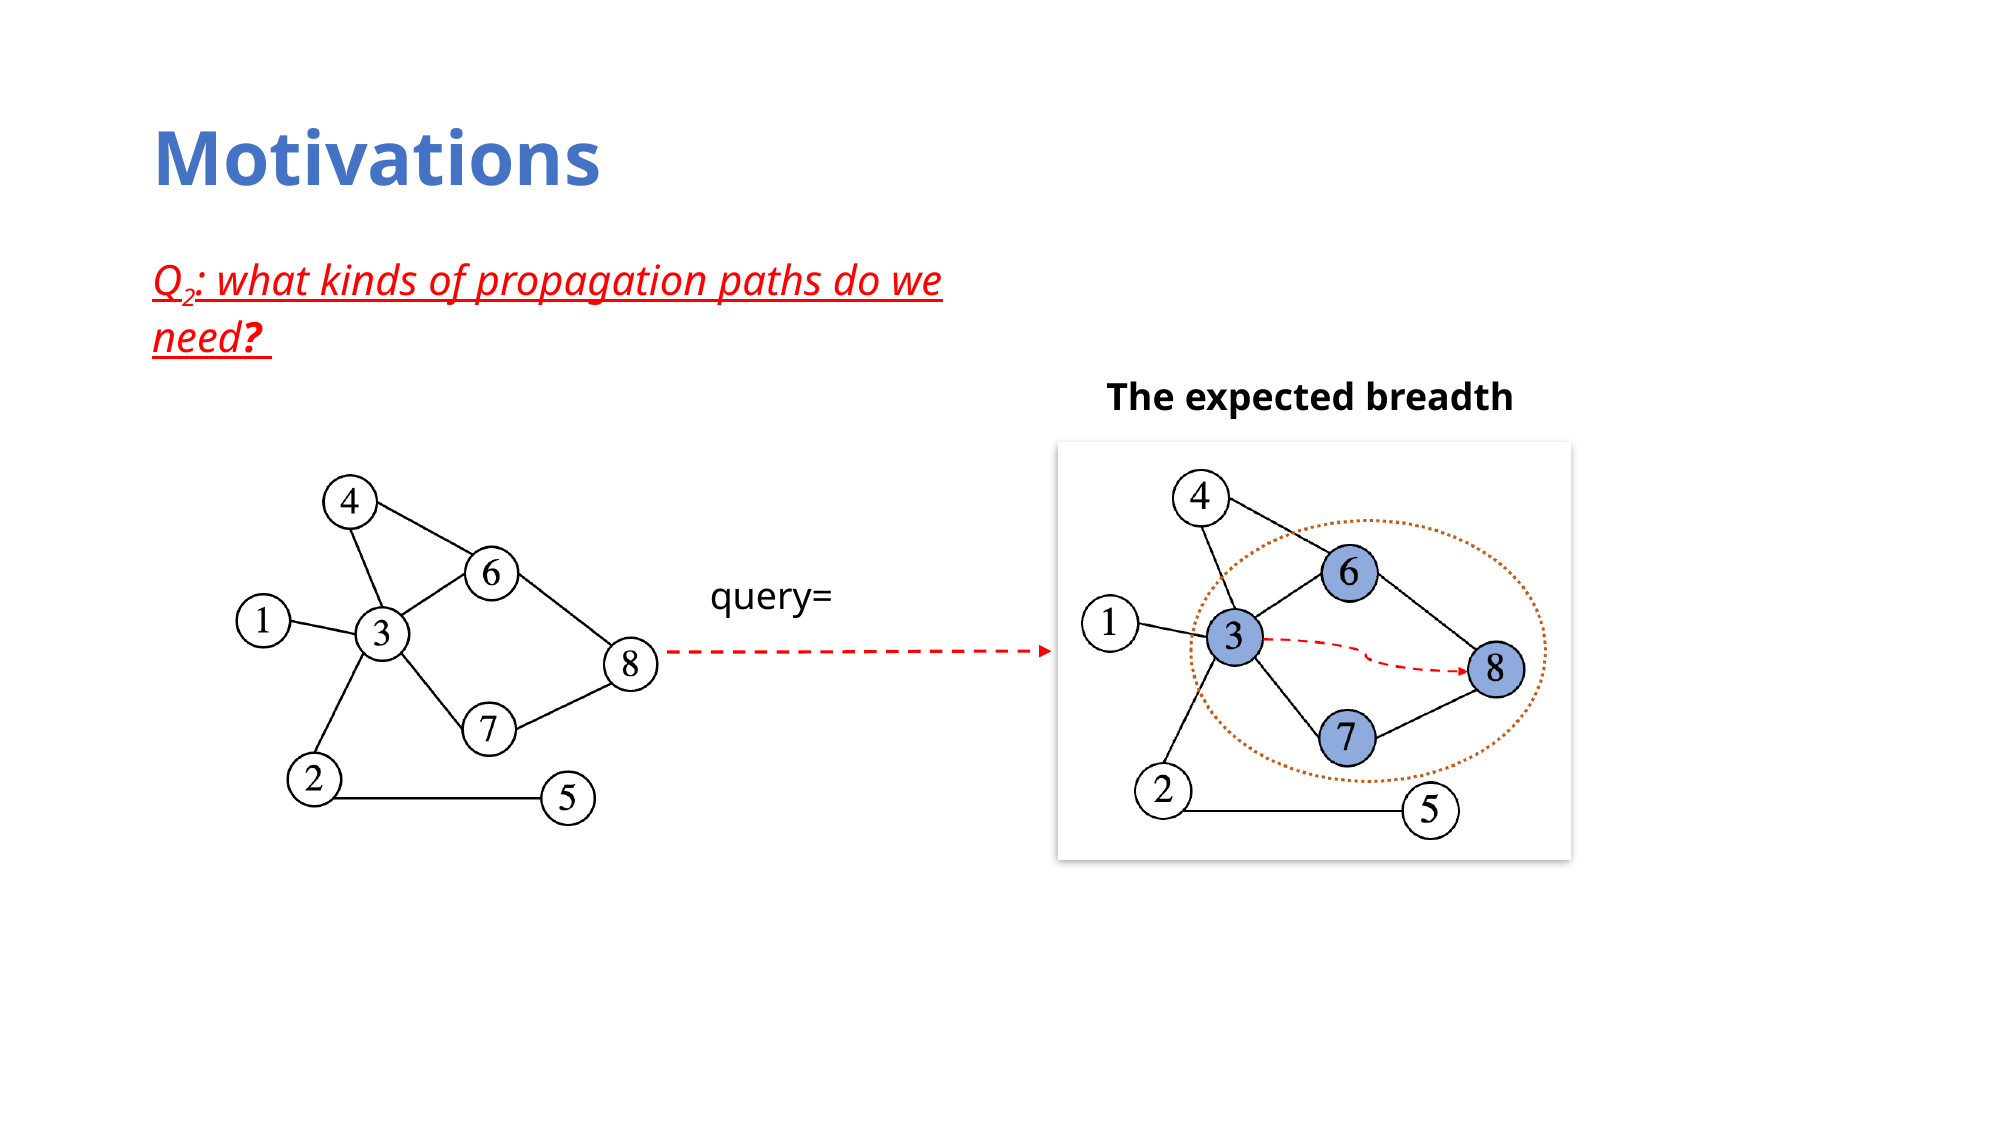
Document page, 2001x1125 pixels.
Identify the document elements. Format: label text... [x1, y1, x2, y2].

title Motivations [137, 52, 1863, 270]
text_box The expected breadth [1091, 365, 1530, 426]
picture [220, 466, 668, 838]
picture [1072, 456, 1557, 846]
text_box Q2: what kinds of propagation paths do we need? [137, 246, 981, 369]
